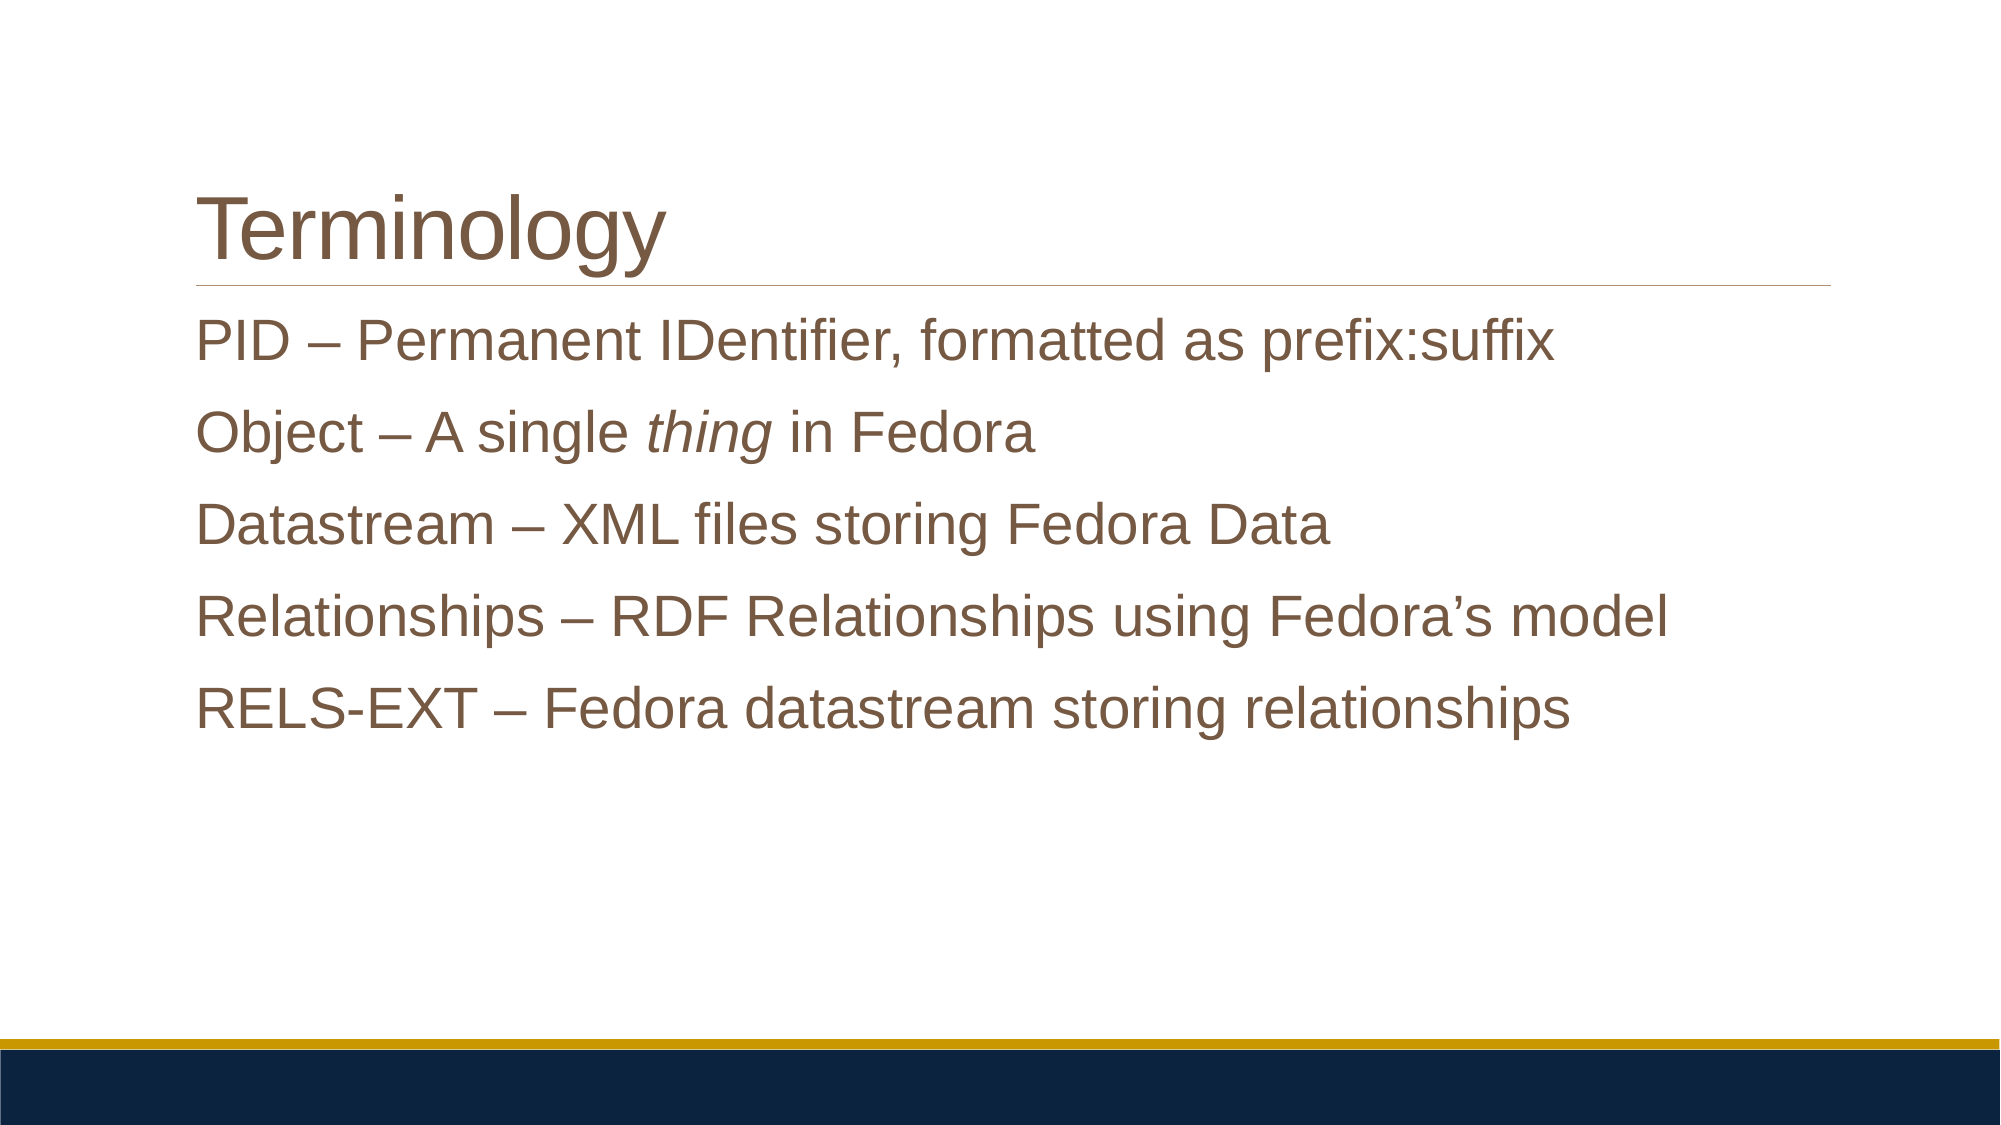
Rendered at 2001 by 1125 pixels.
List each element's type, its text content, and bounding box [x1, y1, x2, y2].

title Terminology [180, 47, 1830, 285]
list PID – Permanent IDentifier, formatted as prefix:suffix Object – A single thing in Fedora Datastream – XML files storing Fedora Data Relationships – RDF Relationships using Fedora’s model RELS-EXT – Fedora datastream storing relationships [180, 302, 1830, 963]
